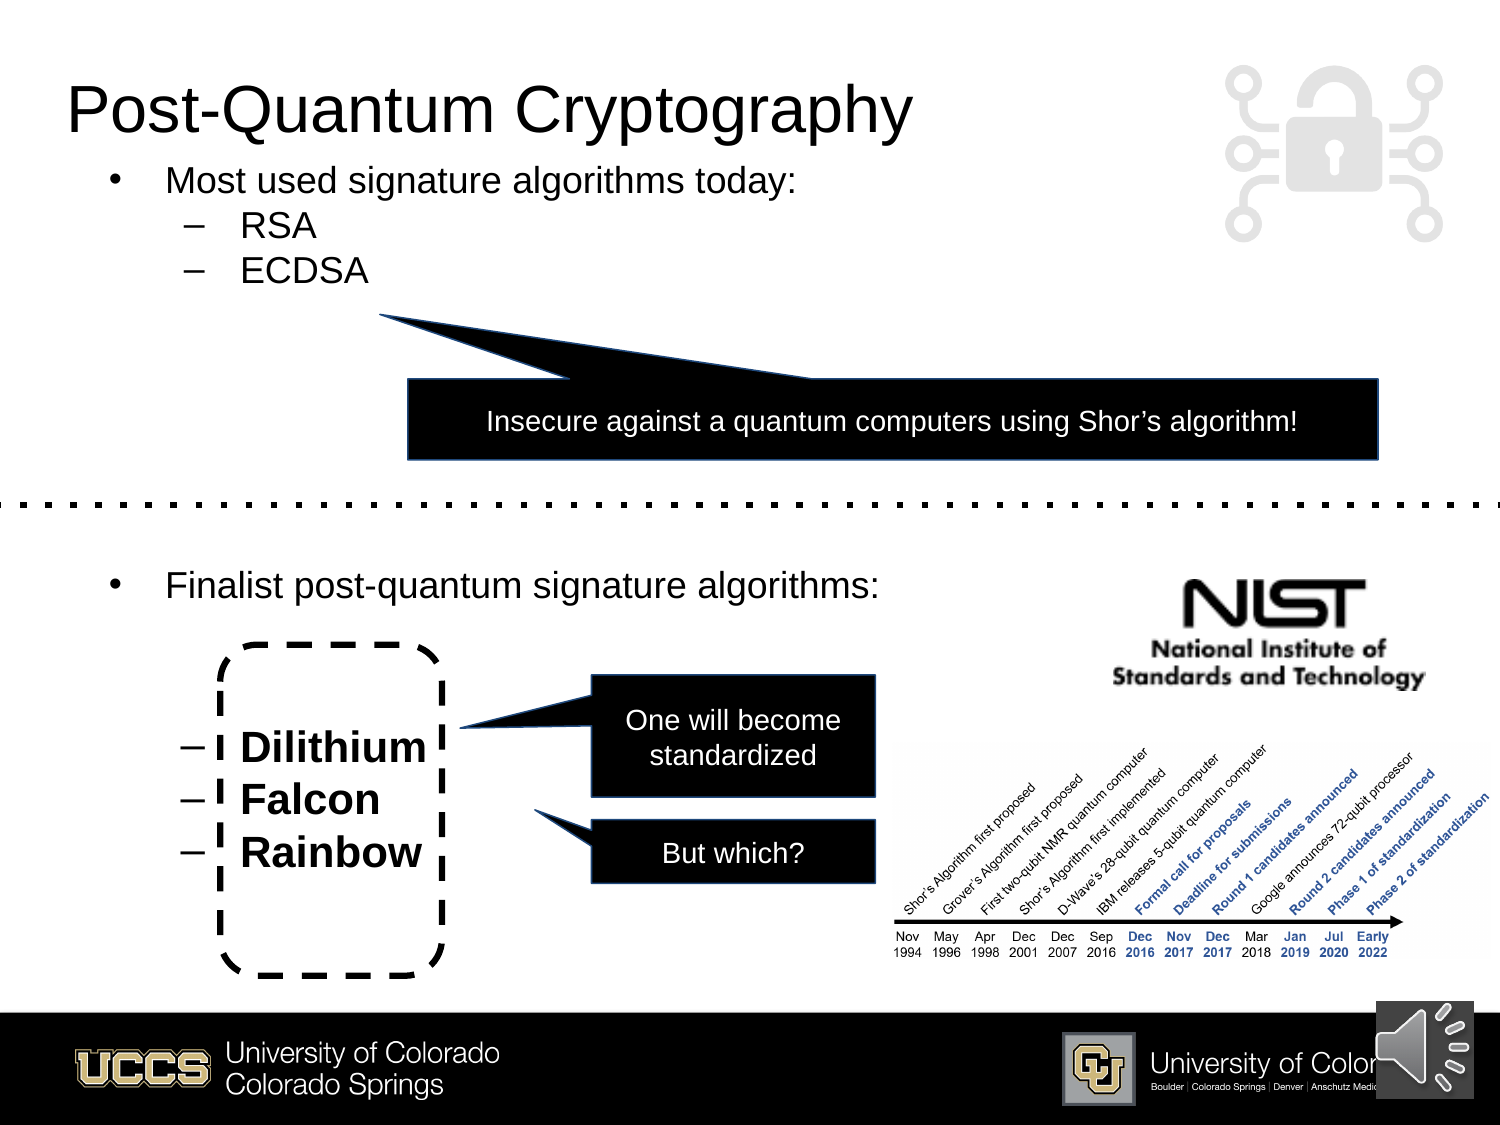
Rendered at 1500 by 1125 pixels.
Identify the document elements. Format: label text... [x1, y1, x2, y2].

picture [892, 742, 1491, 959]
list Most used signature algorithms today: RSA ECDSA Finalist post-quantum signature algorithms: Dilithium Falcon Rainbow [75, 514, 1425, 988]
picture [1062, 999, 1476, 1106]
picture [1112, 579, 1426, 692]
list Most used signature algorithms today: RSA ECDSA Finalist post-quantum signature algorithms: Dilithium Falcon Rainbow [75, 148, 1425, 504]
text_box But which? [534, 809, 876, 884]
text_box [220, 644, 442, 976]
title Post-Quantum Cryptography [51, 45, 1479, 168]
picture [75, 1041, 499, 1100]
text_box One will become standardized [460, 674, 876, 798]
text_box Insecure against a quantum computers using Shor’s algorithm! [379, 314, 1378, 460]
